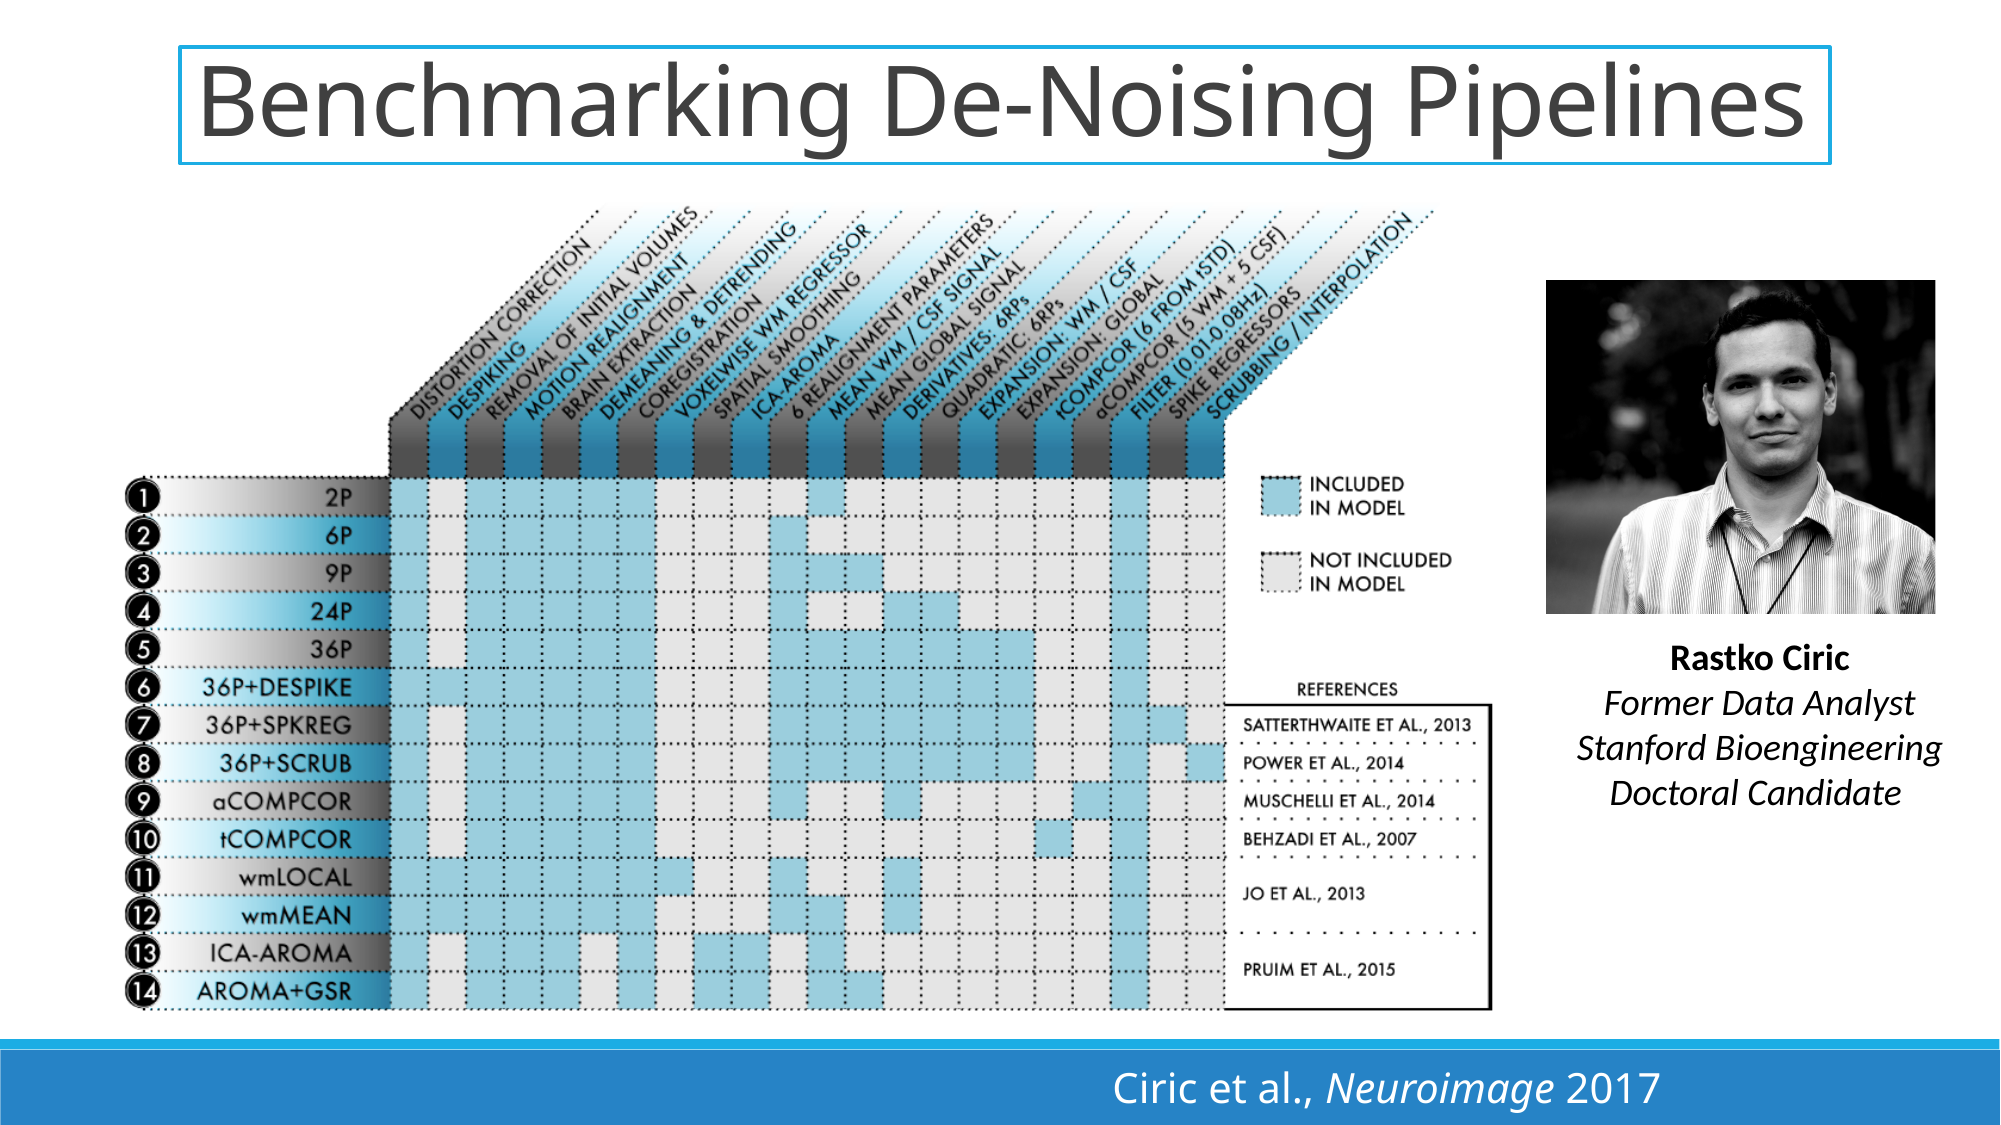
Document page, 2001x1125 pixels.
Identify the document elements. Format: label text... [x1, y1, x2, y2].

title Benchmarking De-Noising Pipelines [180, 47, 1830, 164]
text_box Rastko Ciric Former Data Analyst Stanford Bioengineering Doctoral Candidate [1561, 625, 1959, 821]
text_box Ciric et al., Neuroimage 2017 [1097, 1054, 1677, 1120]
picture [1545, 280, 1936, 614]
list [18, 178, 1547, 1032]
